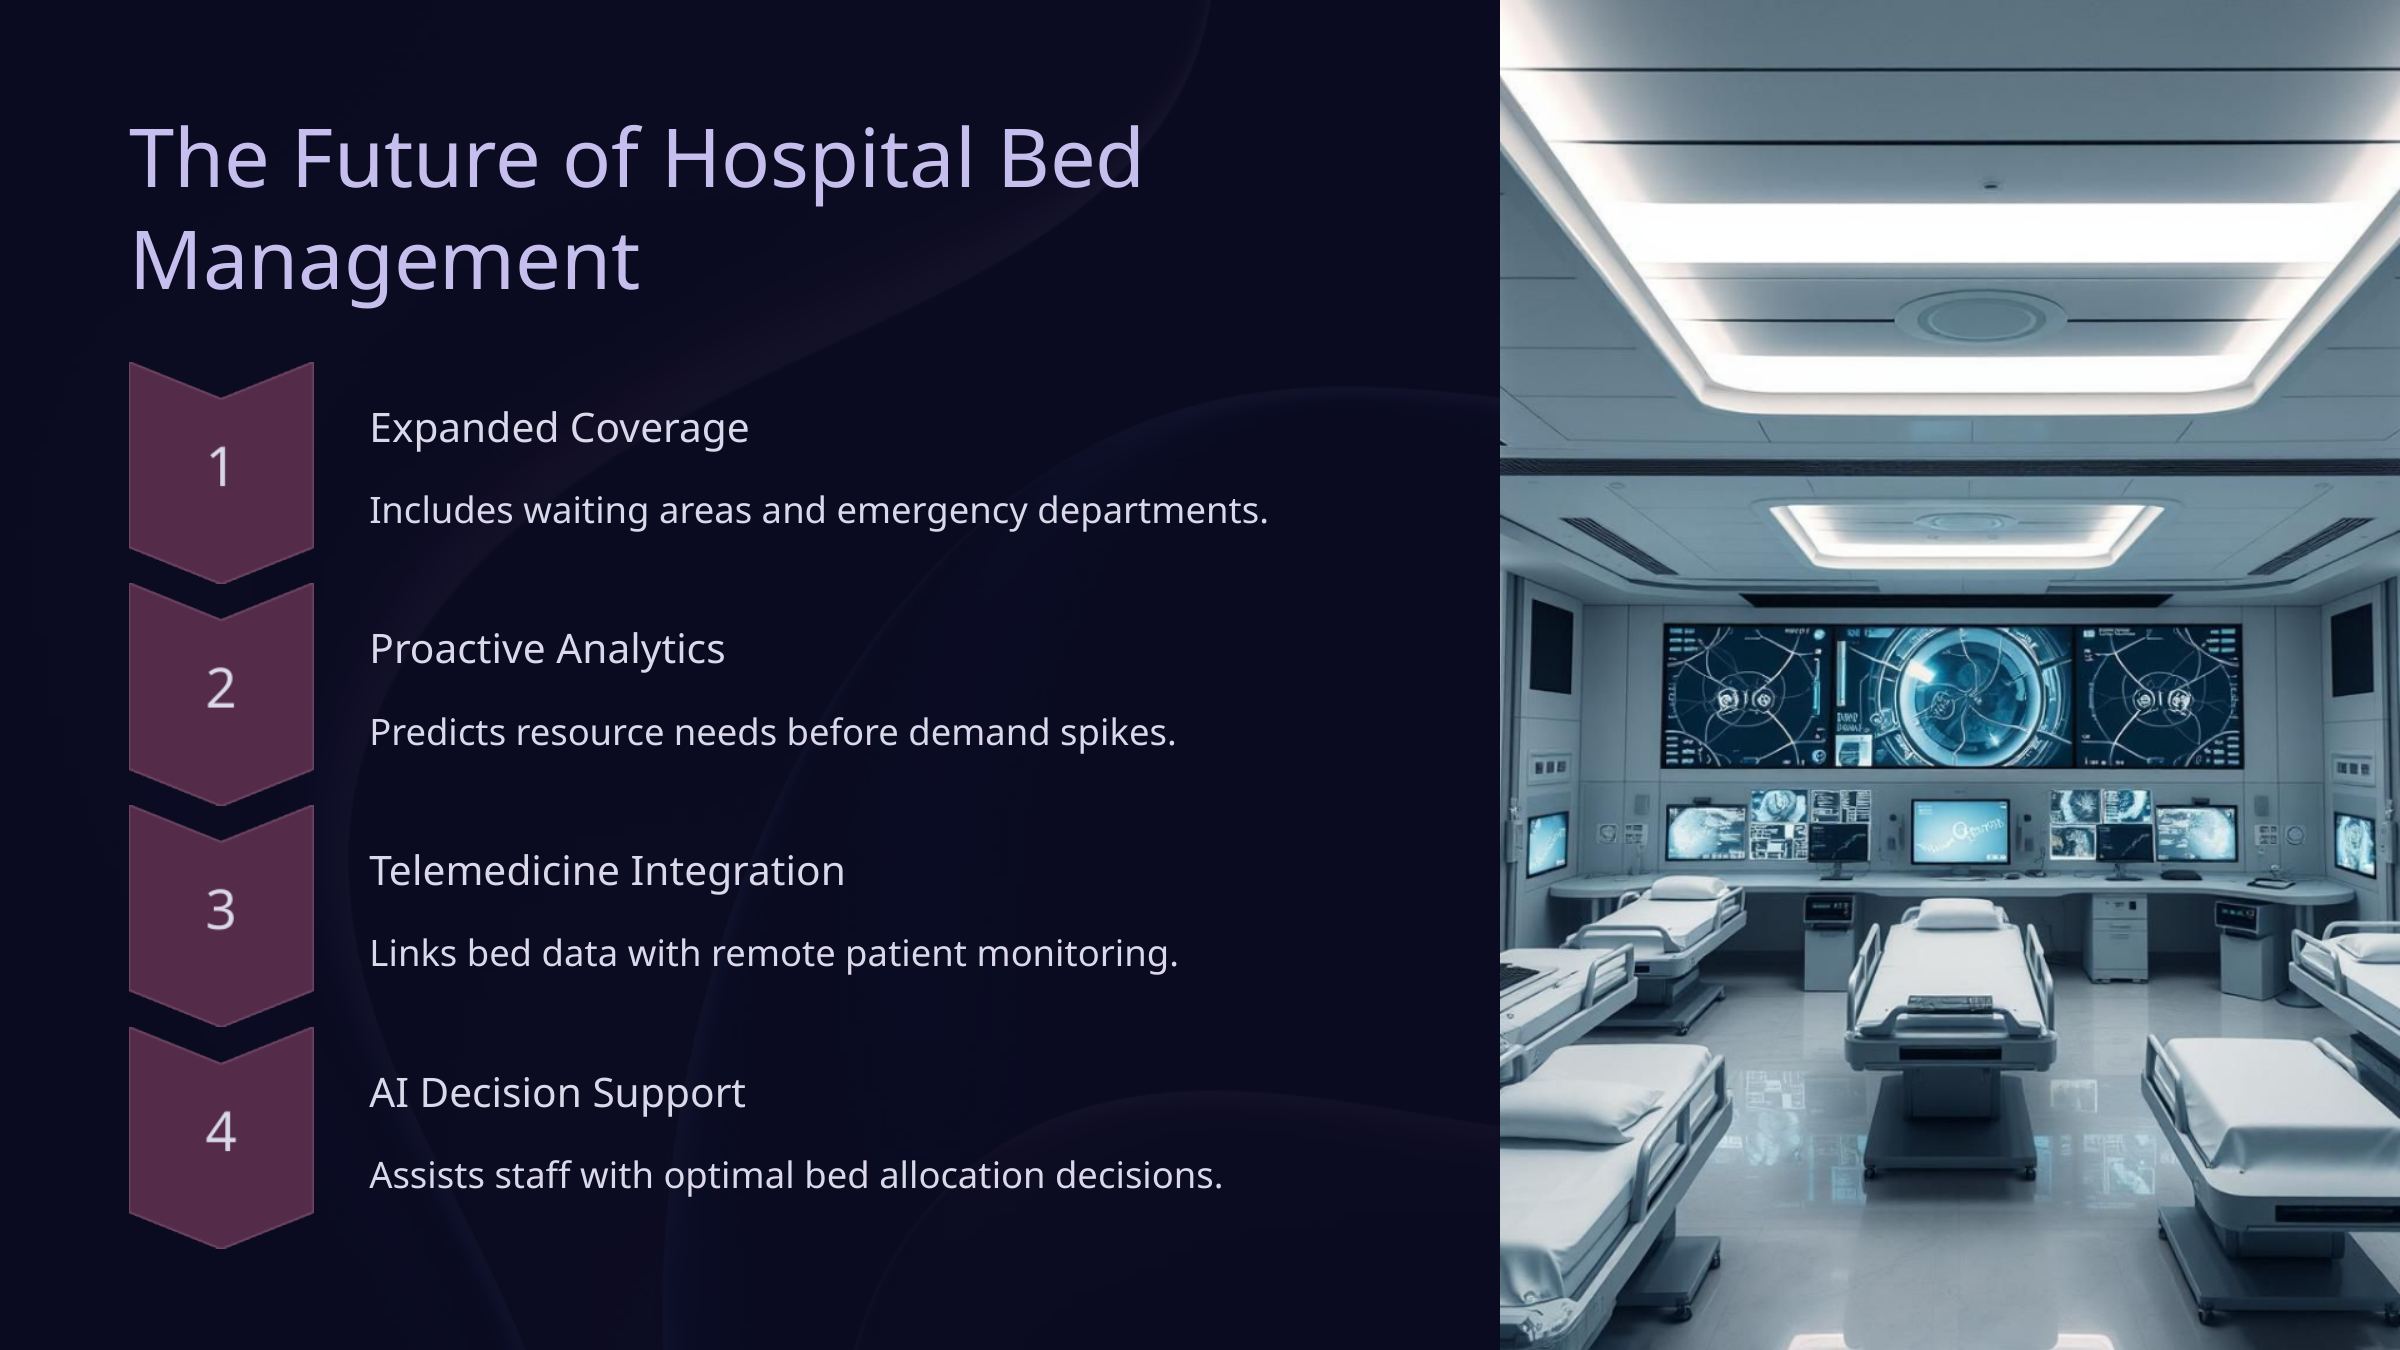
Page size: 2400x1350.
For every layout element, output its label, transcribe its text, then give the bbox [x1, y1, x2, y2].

text_box Telemedicine Integration [369, 842, 865, 894]
text_box The Future of Hospital Bed Management [129, 101, 1371, 307]
text_box Proactive Analytics [369, 620, 780, 673]
text_box Expanded Coverage [369, 399, 780, 451]
text_box Links bed data with remote patient monitoring. [369, 915, 1371, 975]
text_box Includes waiting areas and emergency departments. [369, 472, 1371, 532]
text_box Assists staff with optimal bed allocation decisions. [369, 1137, 1371, 1197]
picture [129, 362, 314, 1249]
text_box Predicts resource needs before demand spikes. [369, 694, 1371, 754]
picture [1499, 0, 2400, 1350]
text_box AI Decision Support [369, 1064, 780, 1116]
